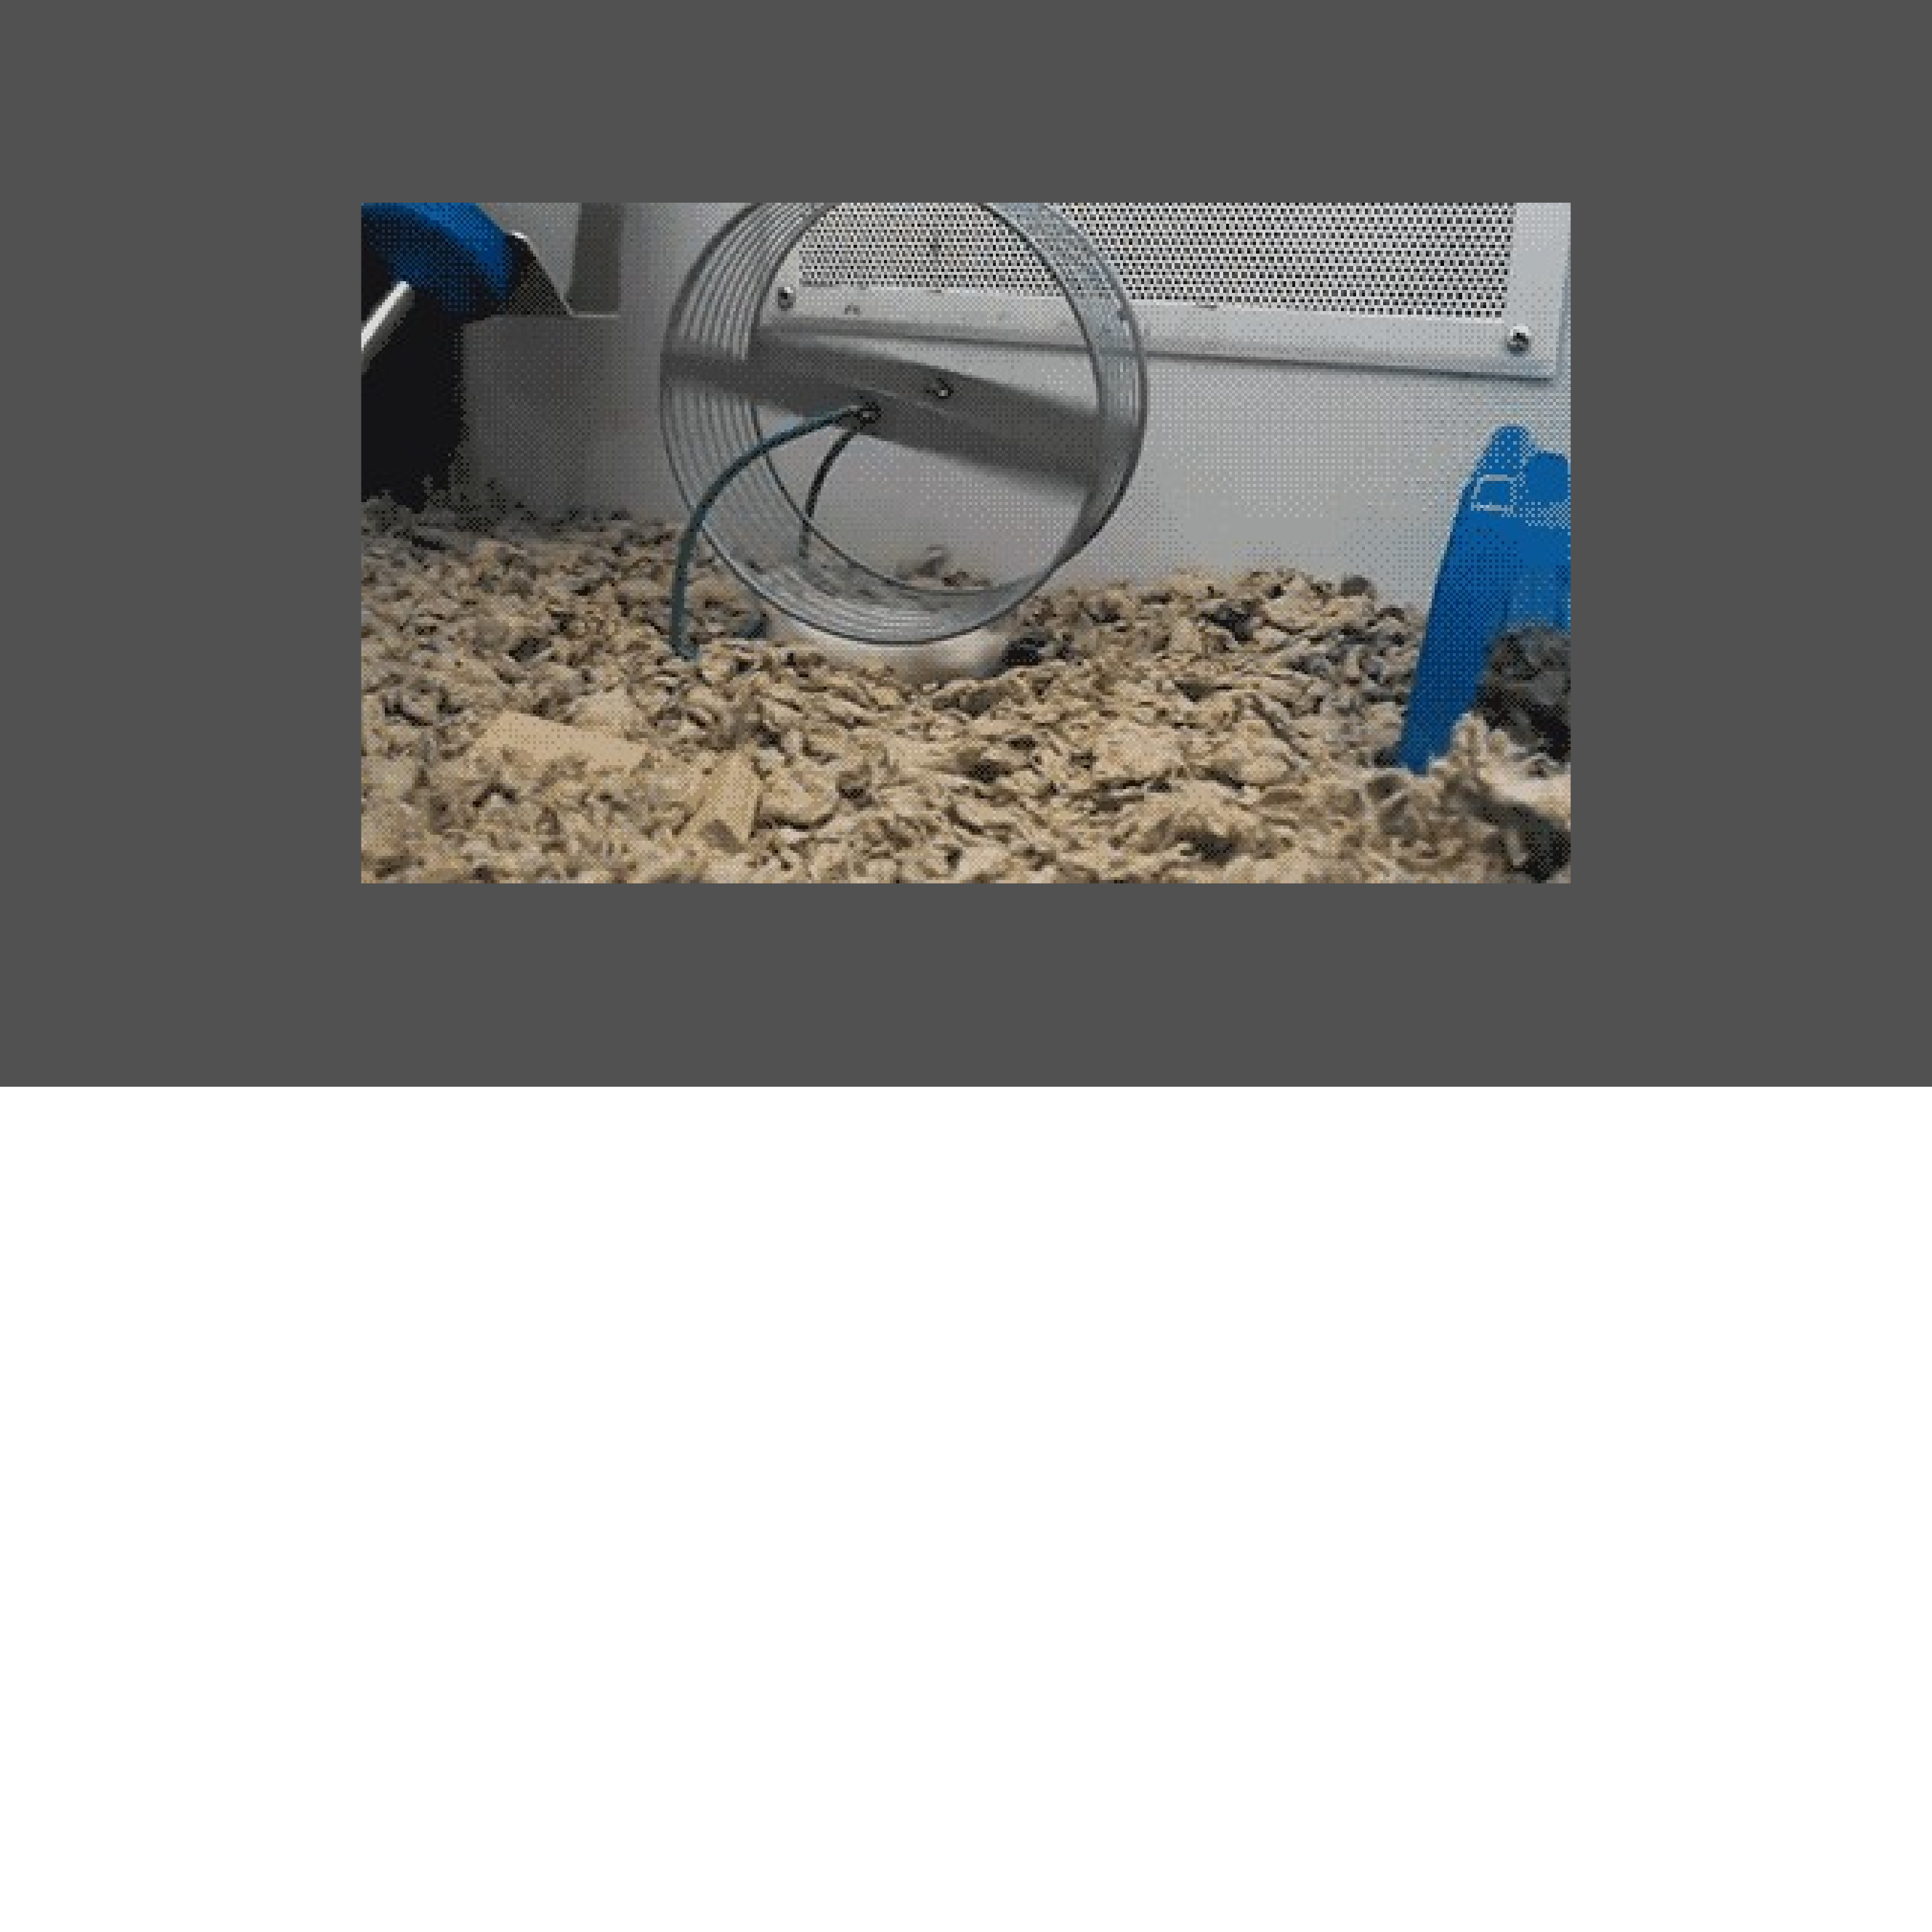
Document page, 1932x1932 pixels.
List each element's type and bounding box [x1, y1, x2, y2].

text_box [361, 203, 1571, 883]
